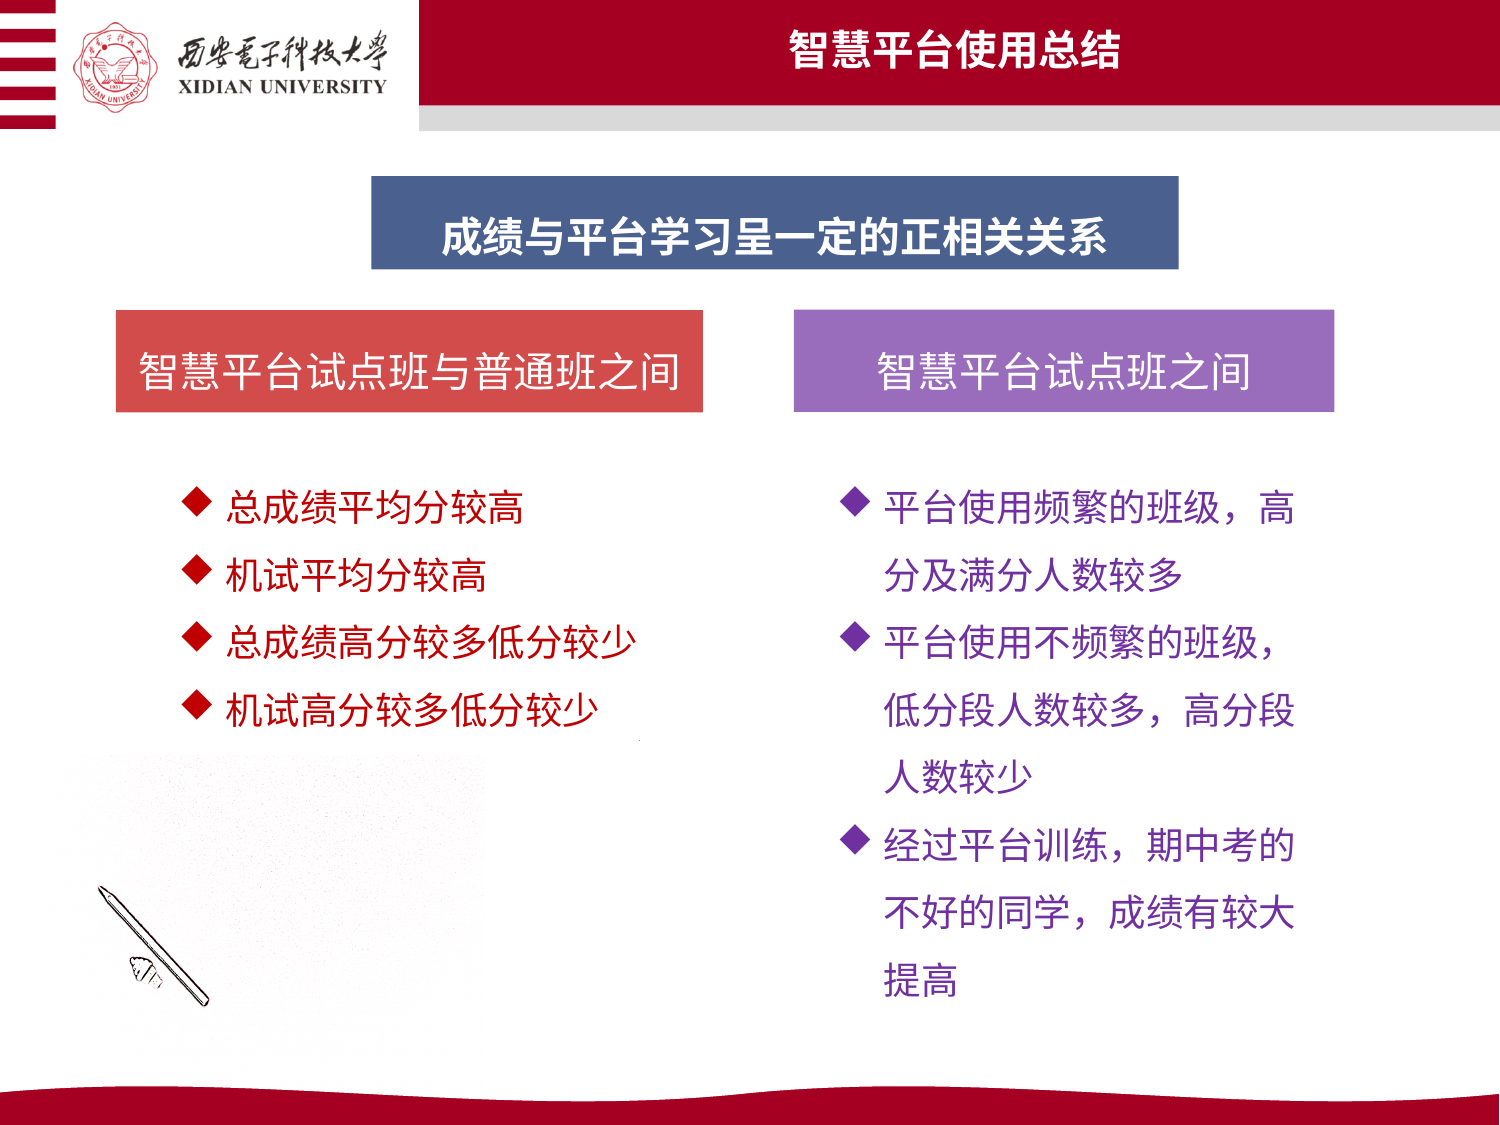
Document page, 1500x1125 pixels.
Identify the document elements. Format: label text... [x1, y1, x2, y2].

text_box 智慧平台试点班之间 [793, 309, 1335, 413]
text_box 智慧平台试点班与普通班之间 [115, 309, 704, 413]
text_box 智慧平台使用总结 [636, 16, 1275, 82]
text_box 成绩与平台学习呈一定的正相关关系 [370, 175, 1180, 270]
text_box 平台使用频繁的班级，高分及满分人数较多 平台使用不频繁的班级，低分段人数较多，高分段人数较少 经过平台训练，期中考的不好的同学，成绩有较大提高 [821, 454, 1314, 1019]
text_box 总成绩平均分较高 机试平均分较高 总成绩高分较多低分较少 机试高分较多低分较少 . [163, 454, 656, 890]
picture [73, 22, 387, 113]
picture [0, 755, 485, 1097]
